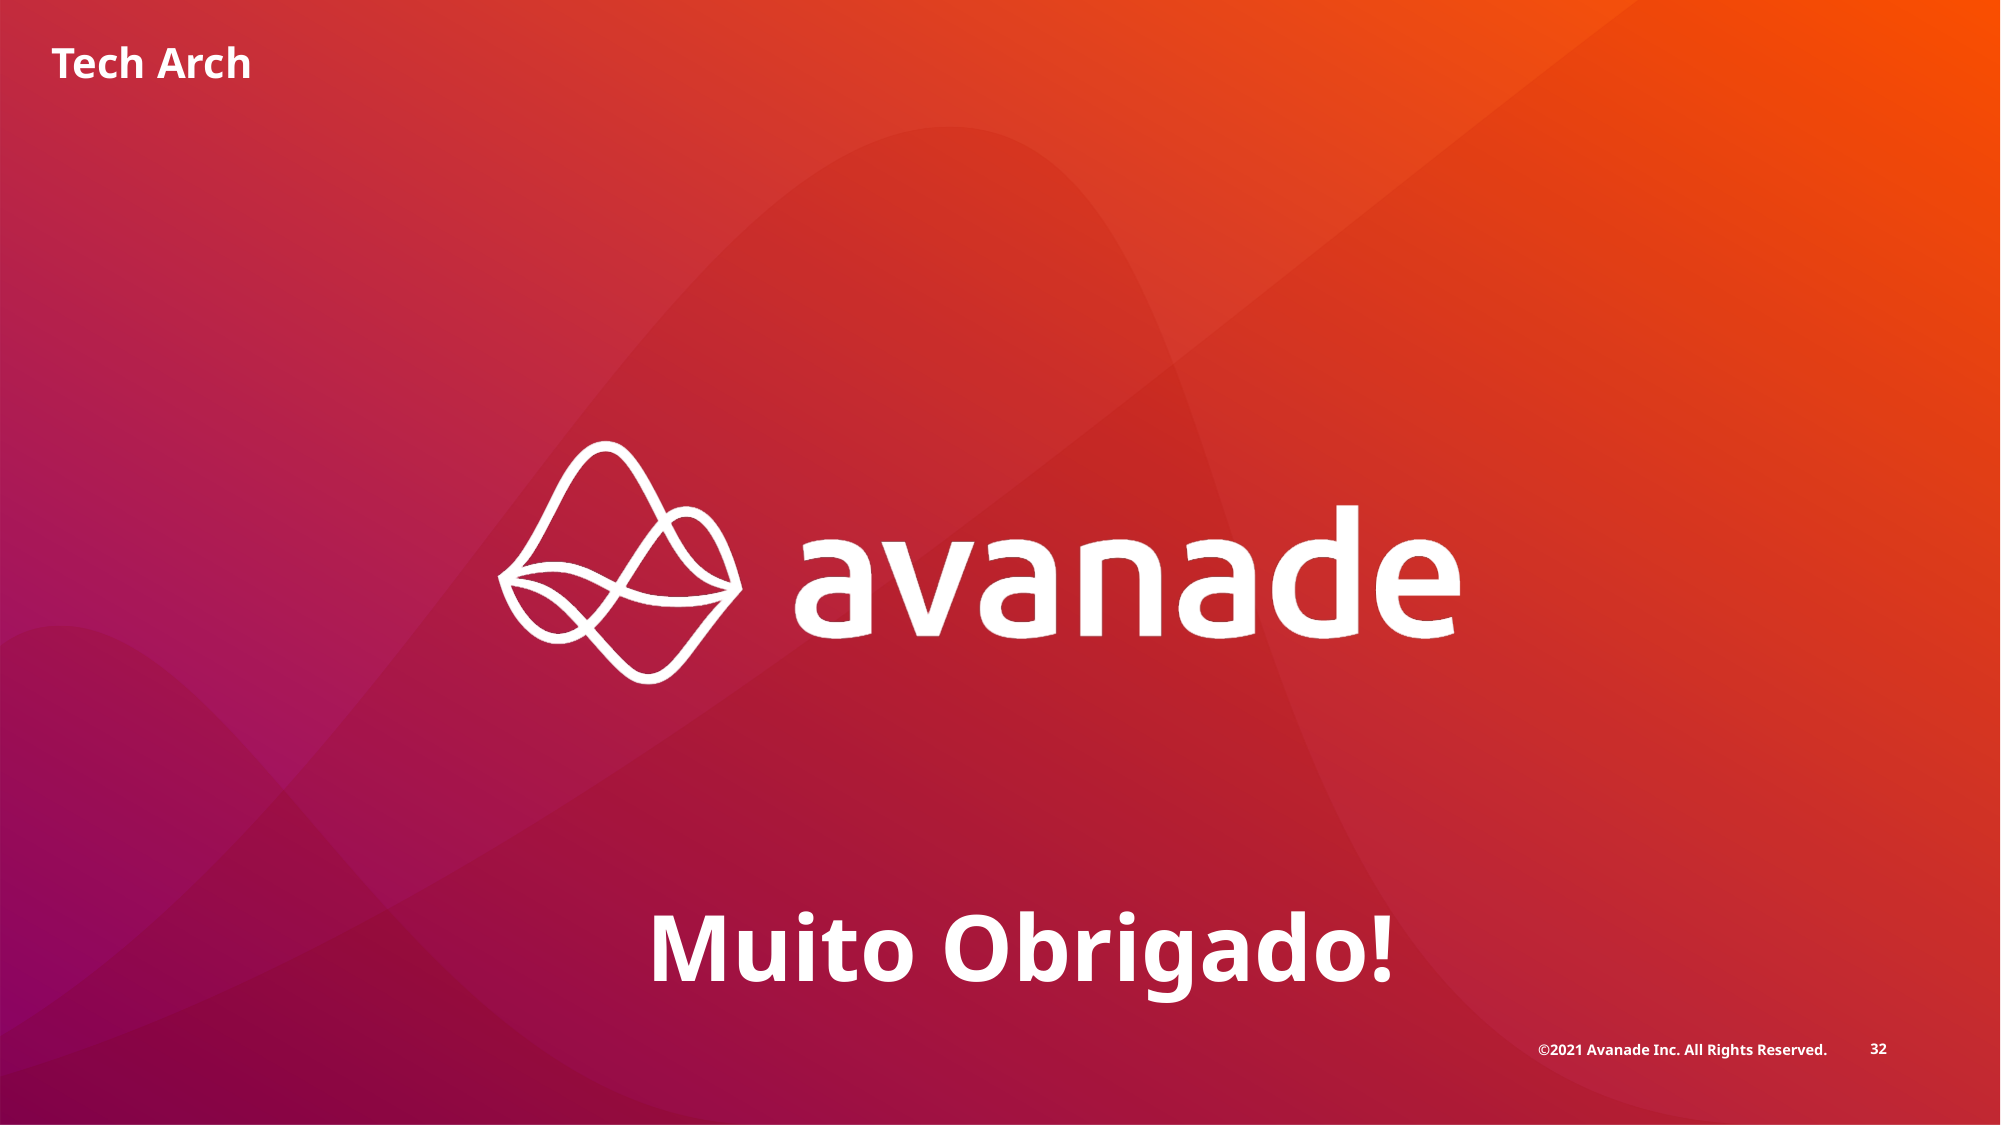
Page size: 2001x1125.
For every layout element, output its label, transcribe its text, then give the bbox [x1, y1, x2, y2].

text_box Muito Obrigado! [631, 882, 1412, 1008]
text_box Tech Arch [36, 29, 491, 95]
picture [0, 0, 2001, 1125]
